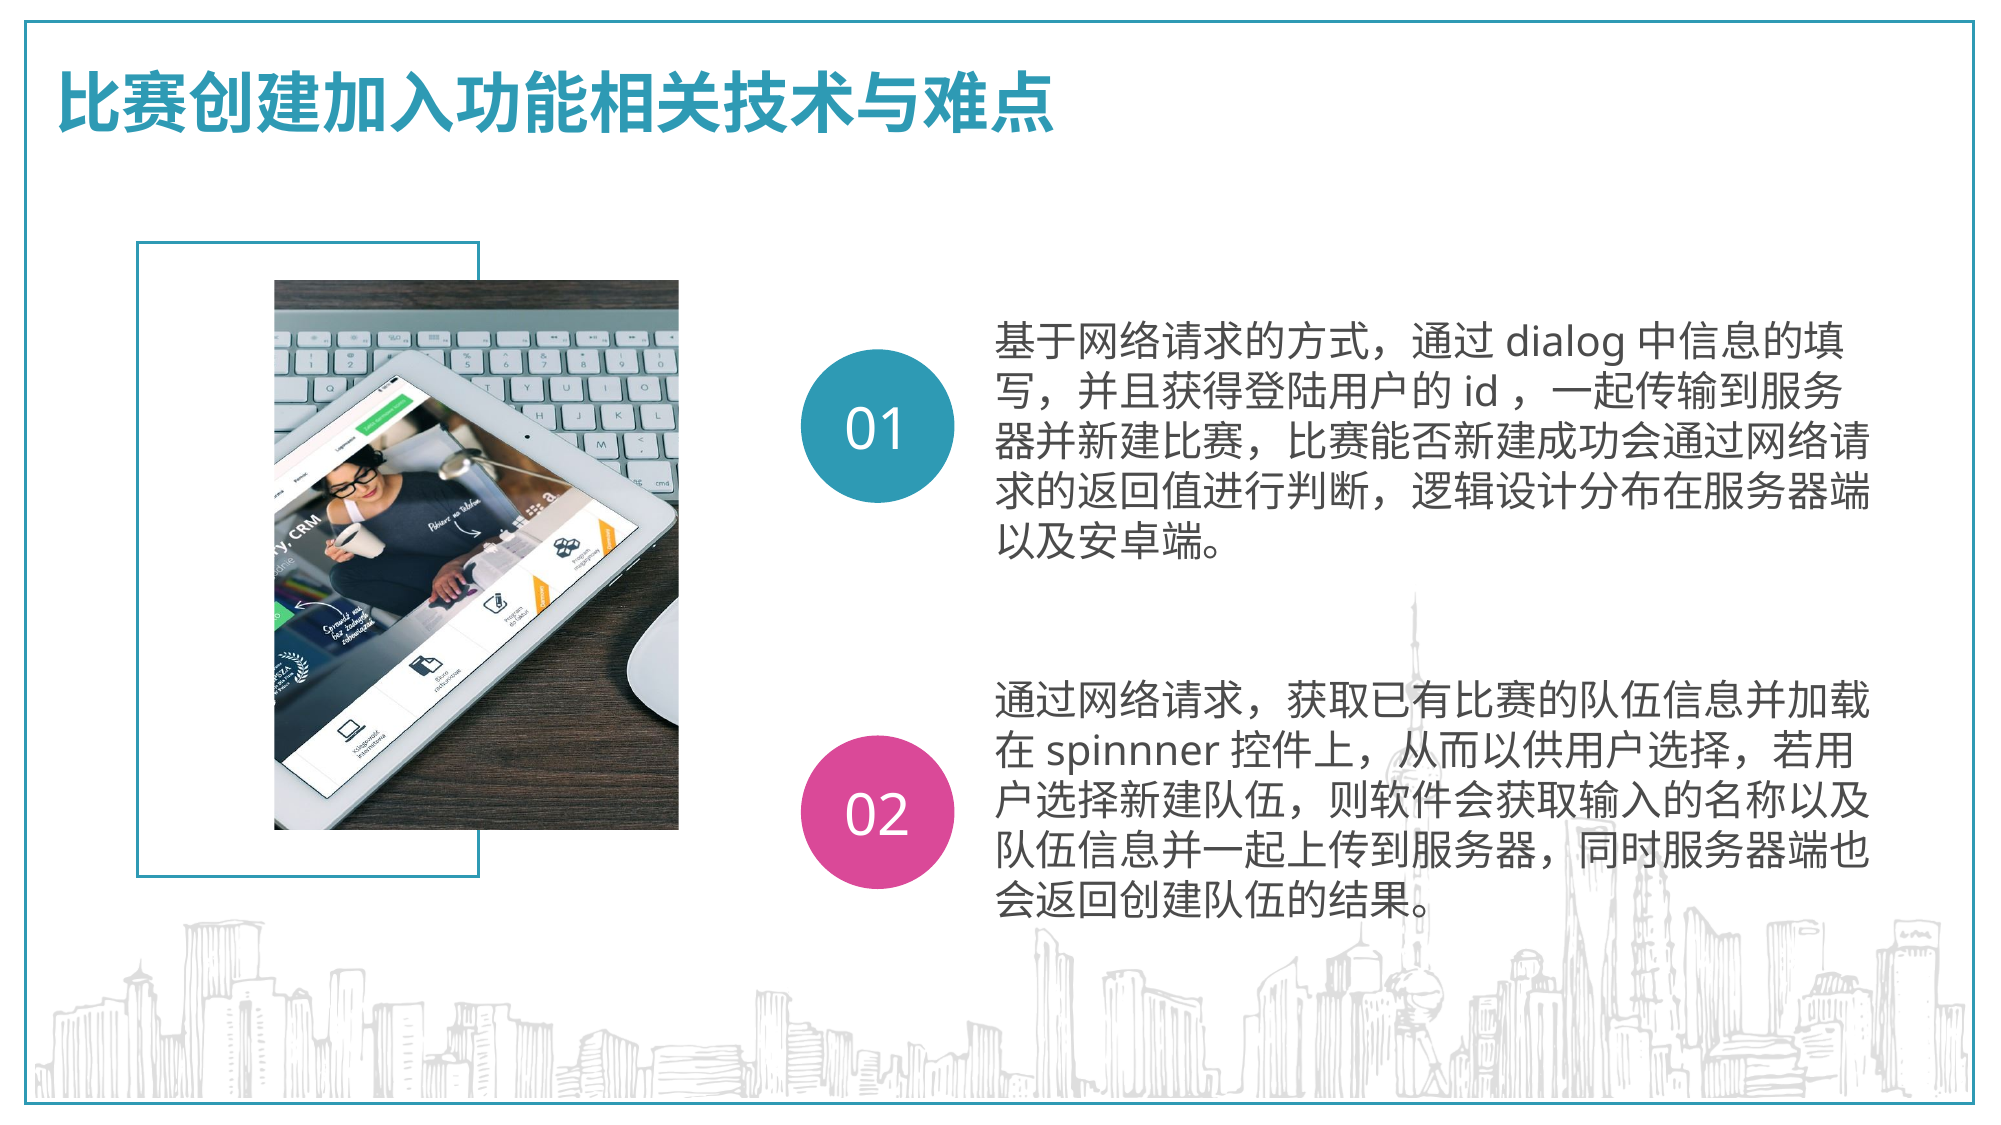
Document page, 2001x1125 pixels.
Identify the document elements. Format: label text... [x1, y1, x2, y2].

title 比赛创建加入功能相关技术与难点 [40, 26, 1766, 186]
text_box 02 [799, 734, 956, 891]
text_box 基于网络请求的方式，通过dialog中信息的填写，并且获得登陆用户的id，一起传输到服务器并新建比赛，比赛能否新建成功会通过网络请求的返回值进行判断，逻辑设计分布在服务器端以及安卓端。 [979, 307, 1888, 573]
text_box [273, 279, 680, 831]
text_box 01 [799, 348, 956, 504]
text_box 通过网络请求，获取已有比赛的队伍信息并加载在spinnner控件上，从而以供用户选择，若用户选择新建队伍，则软件会获取输入的名称以及队伍信息并一起上传到服务器，同时服务器端也会返回创建队伍的结果。 [979, 666, 1888, 932]
text_box [136, 241, 480, 877]
